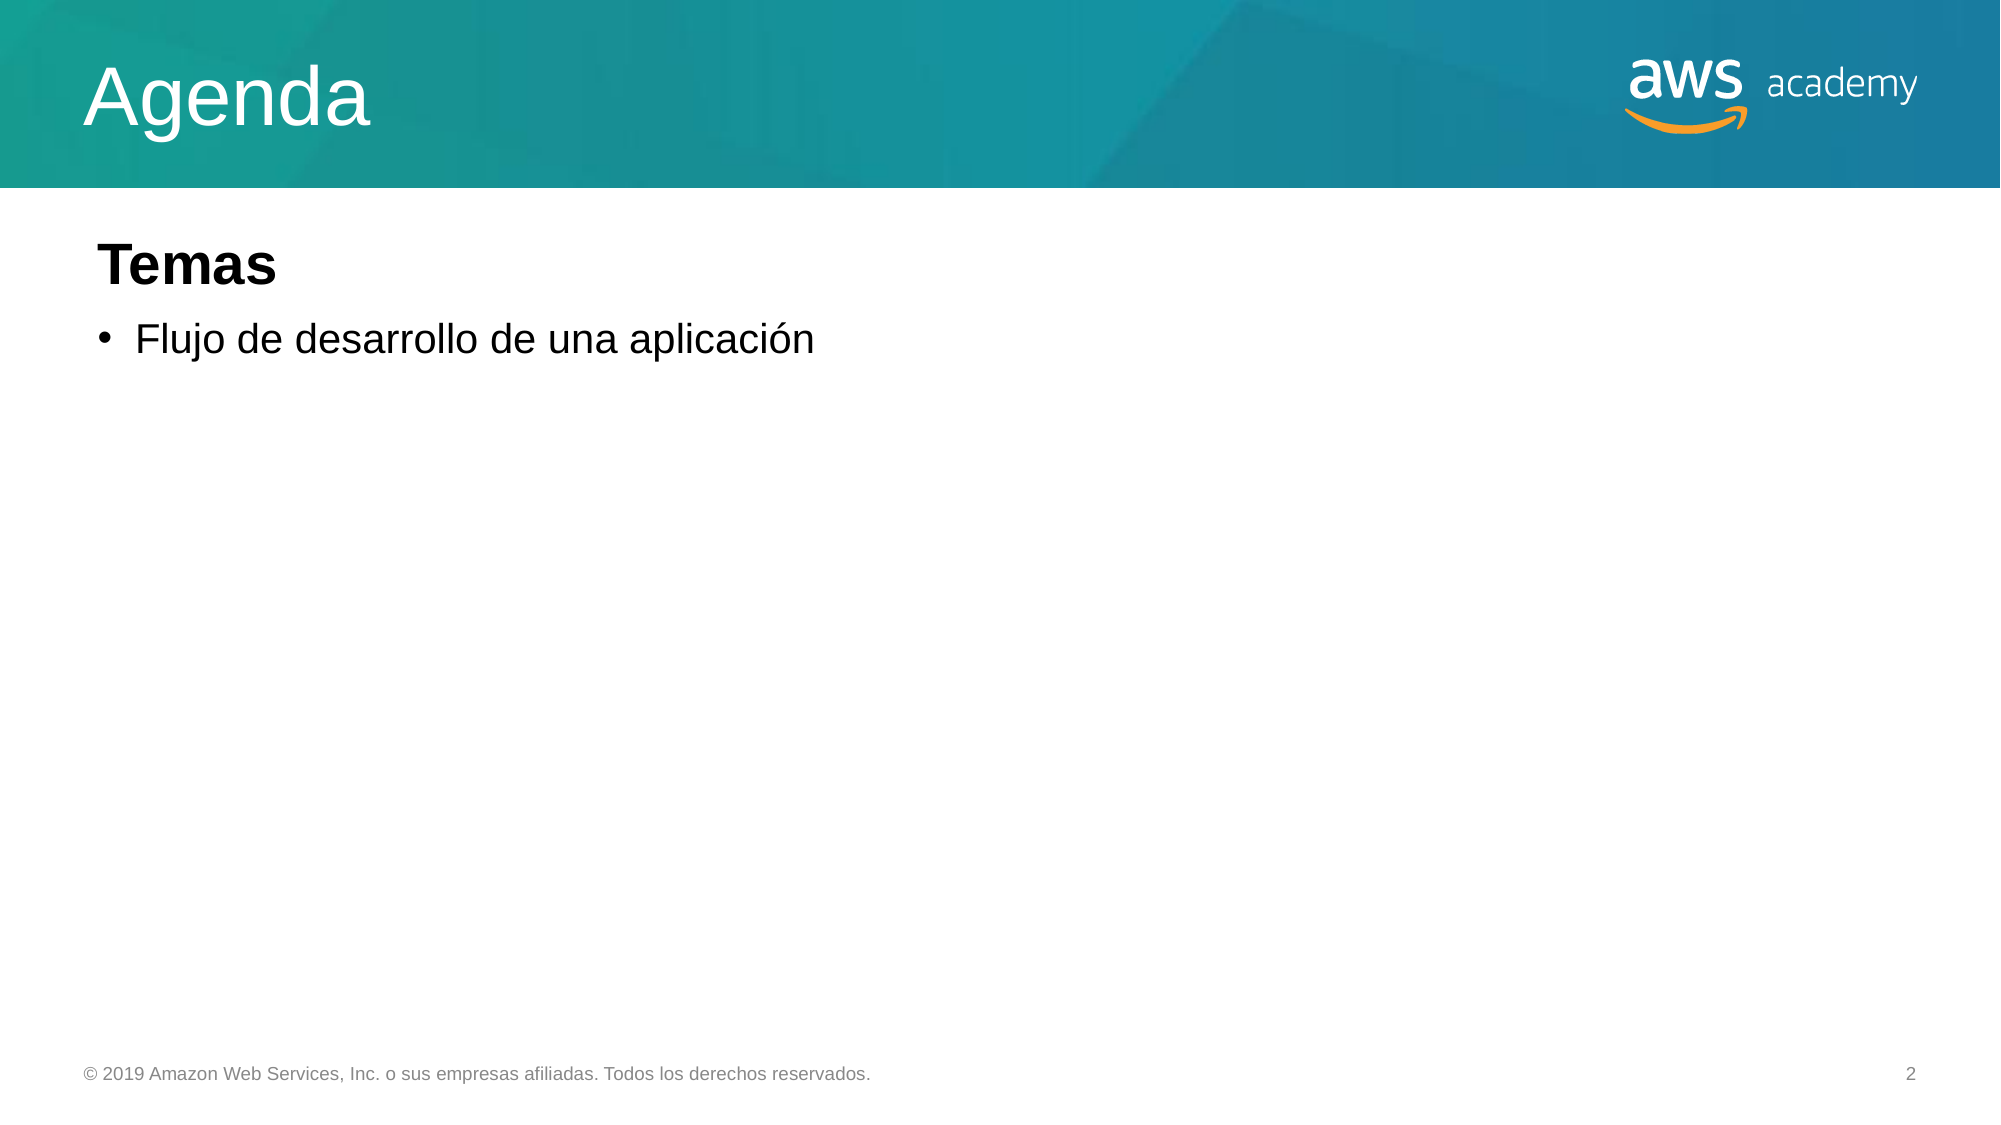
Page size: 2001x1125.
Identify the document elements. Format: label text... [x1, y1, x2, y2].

picture [0, 0, 2000, 188]
slide_number ‹#› [1481, 1042, 1932, 1103]
footer © 2019 Amazon Web Services, Inc. o sus empresas afiliadas. Todos los derechos reservados. [68, 1042, 952, 1103]
title Agenda [68, 59, 1551, 138]
list Temas Flujo de desarrollo de una aplicación [82, 226, 986, 989]
